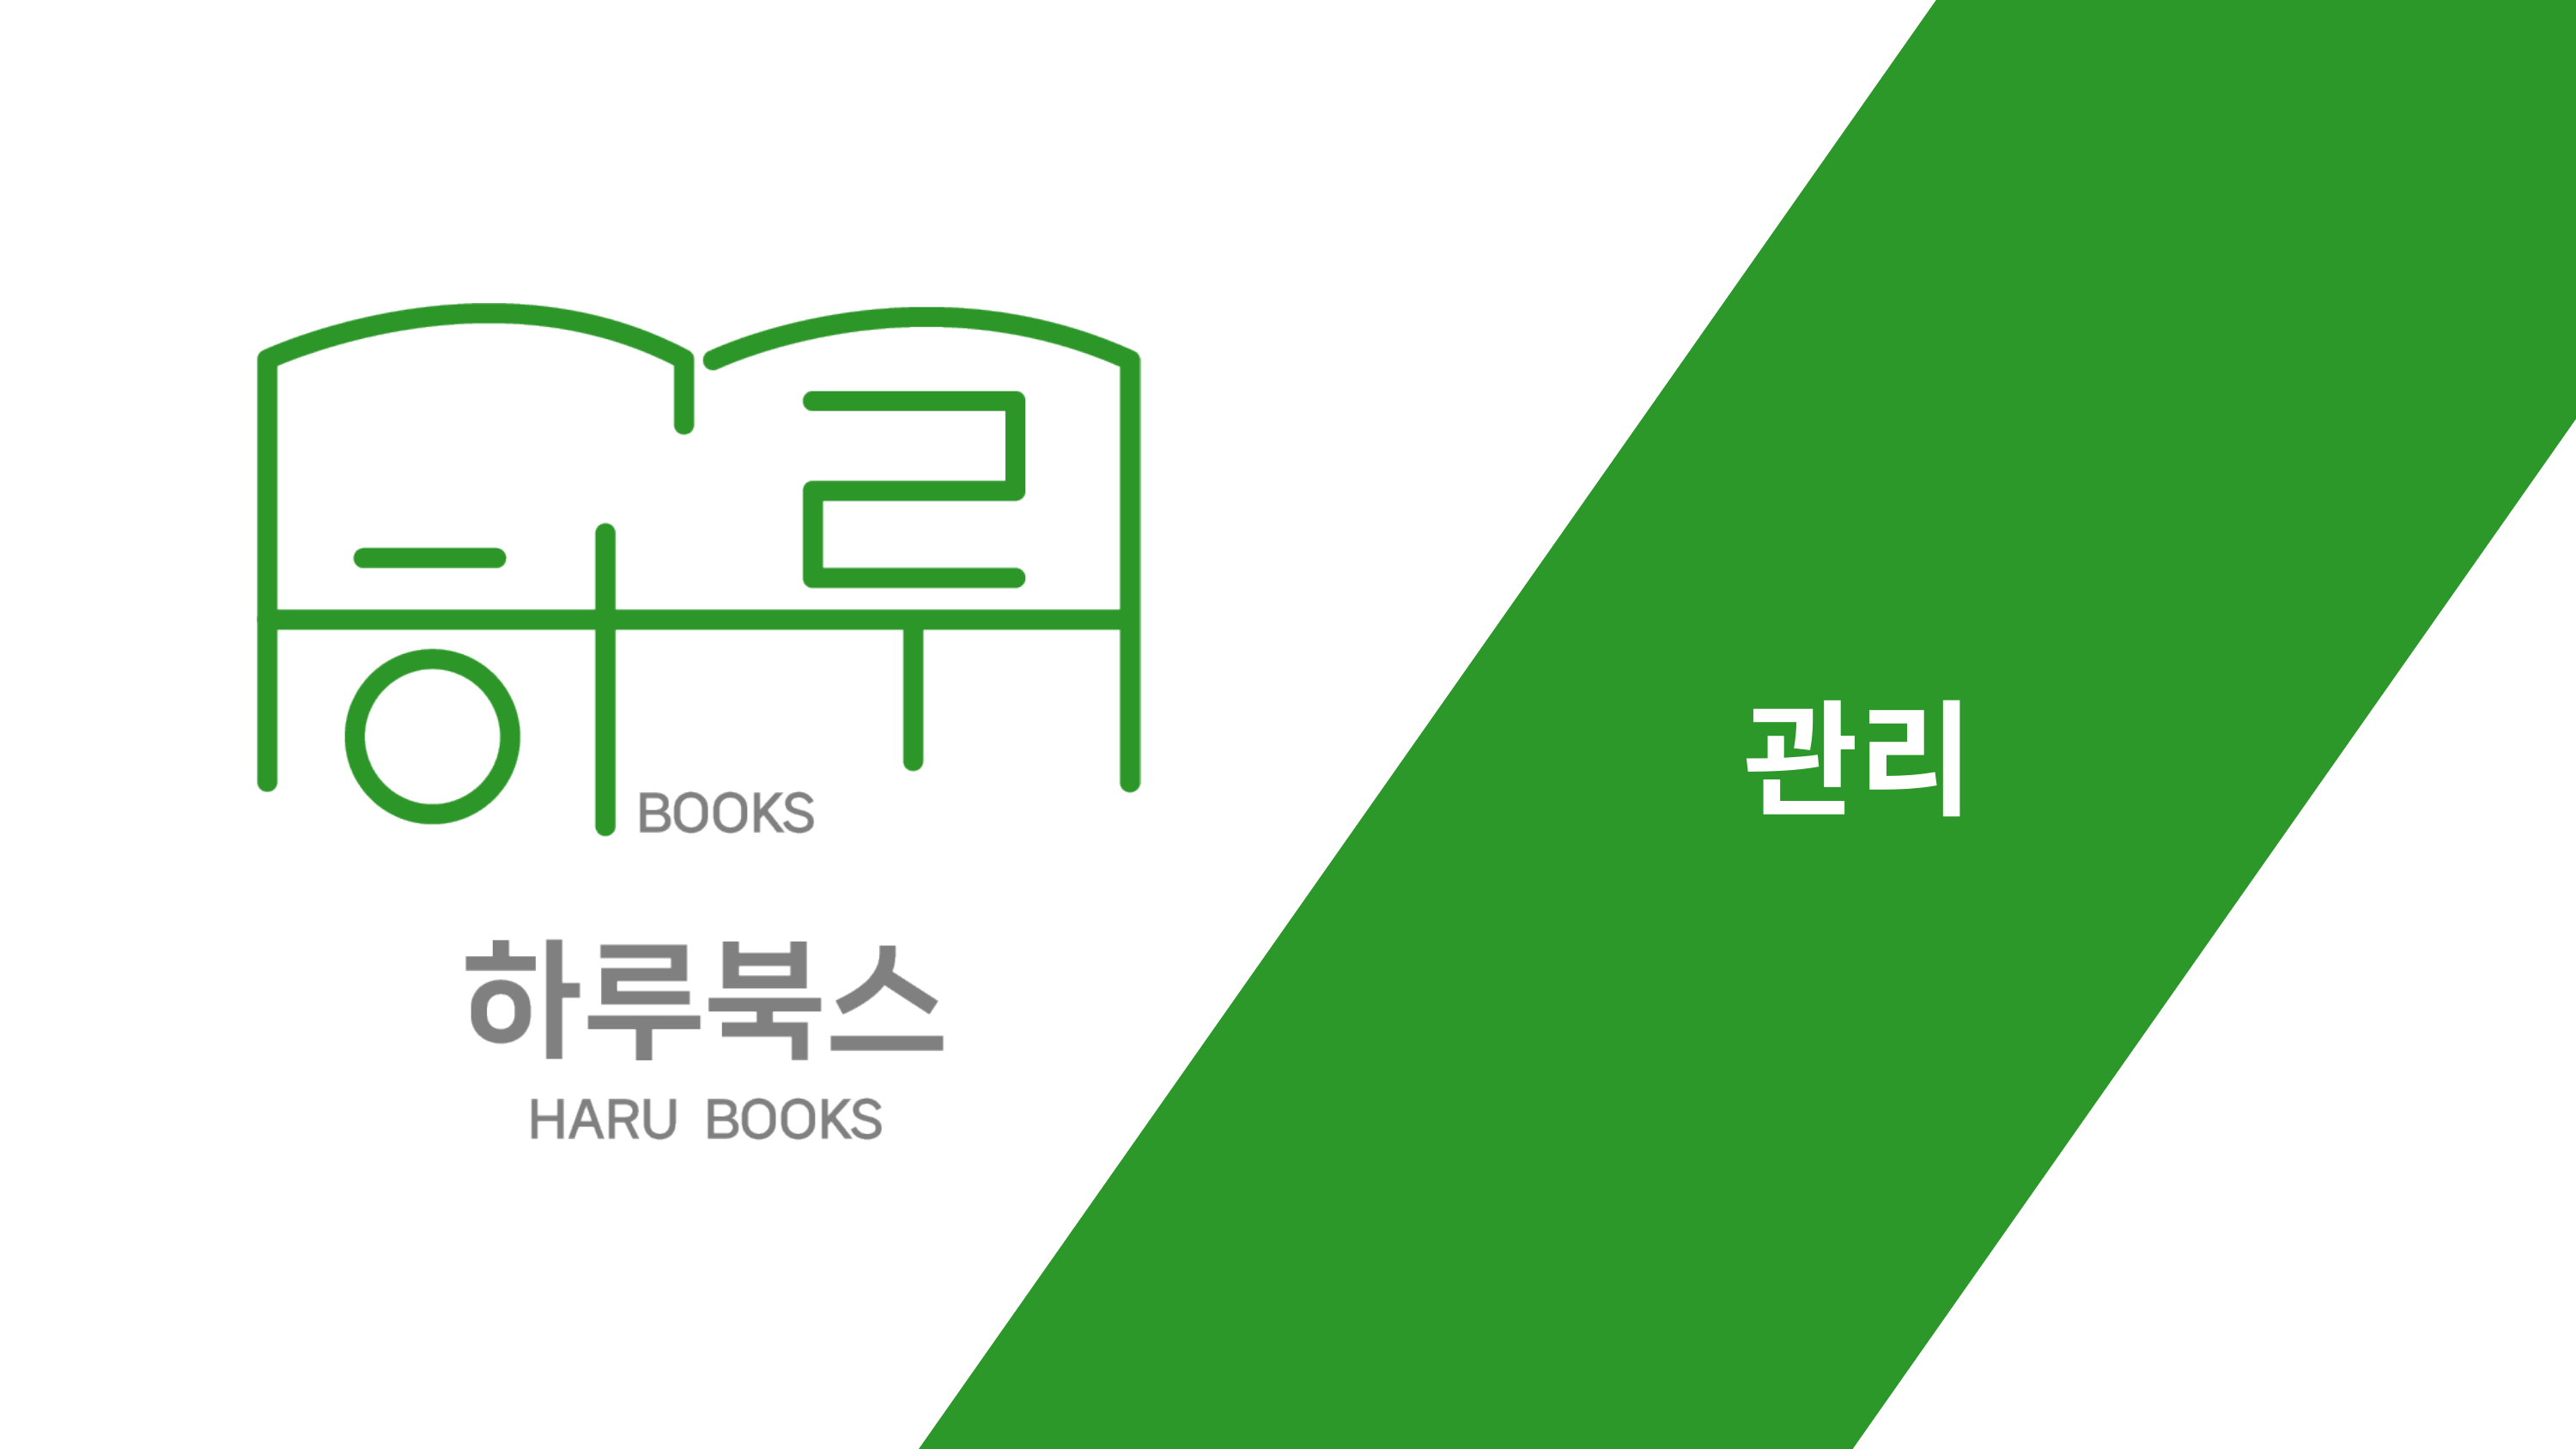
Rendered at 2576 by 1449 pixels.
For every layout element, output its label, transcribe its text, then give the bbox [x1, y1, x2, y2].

text_box 관리 [1485, 605, 2232, 831]
picture [257, 302, 1142, 1151]
text_box [917, 0, 2576, 1449]
